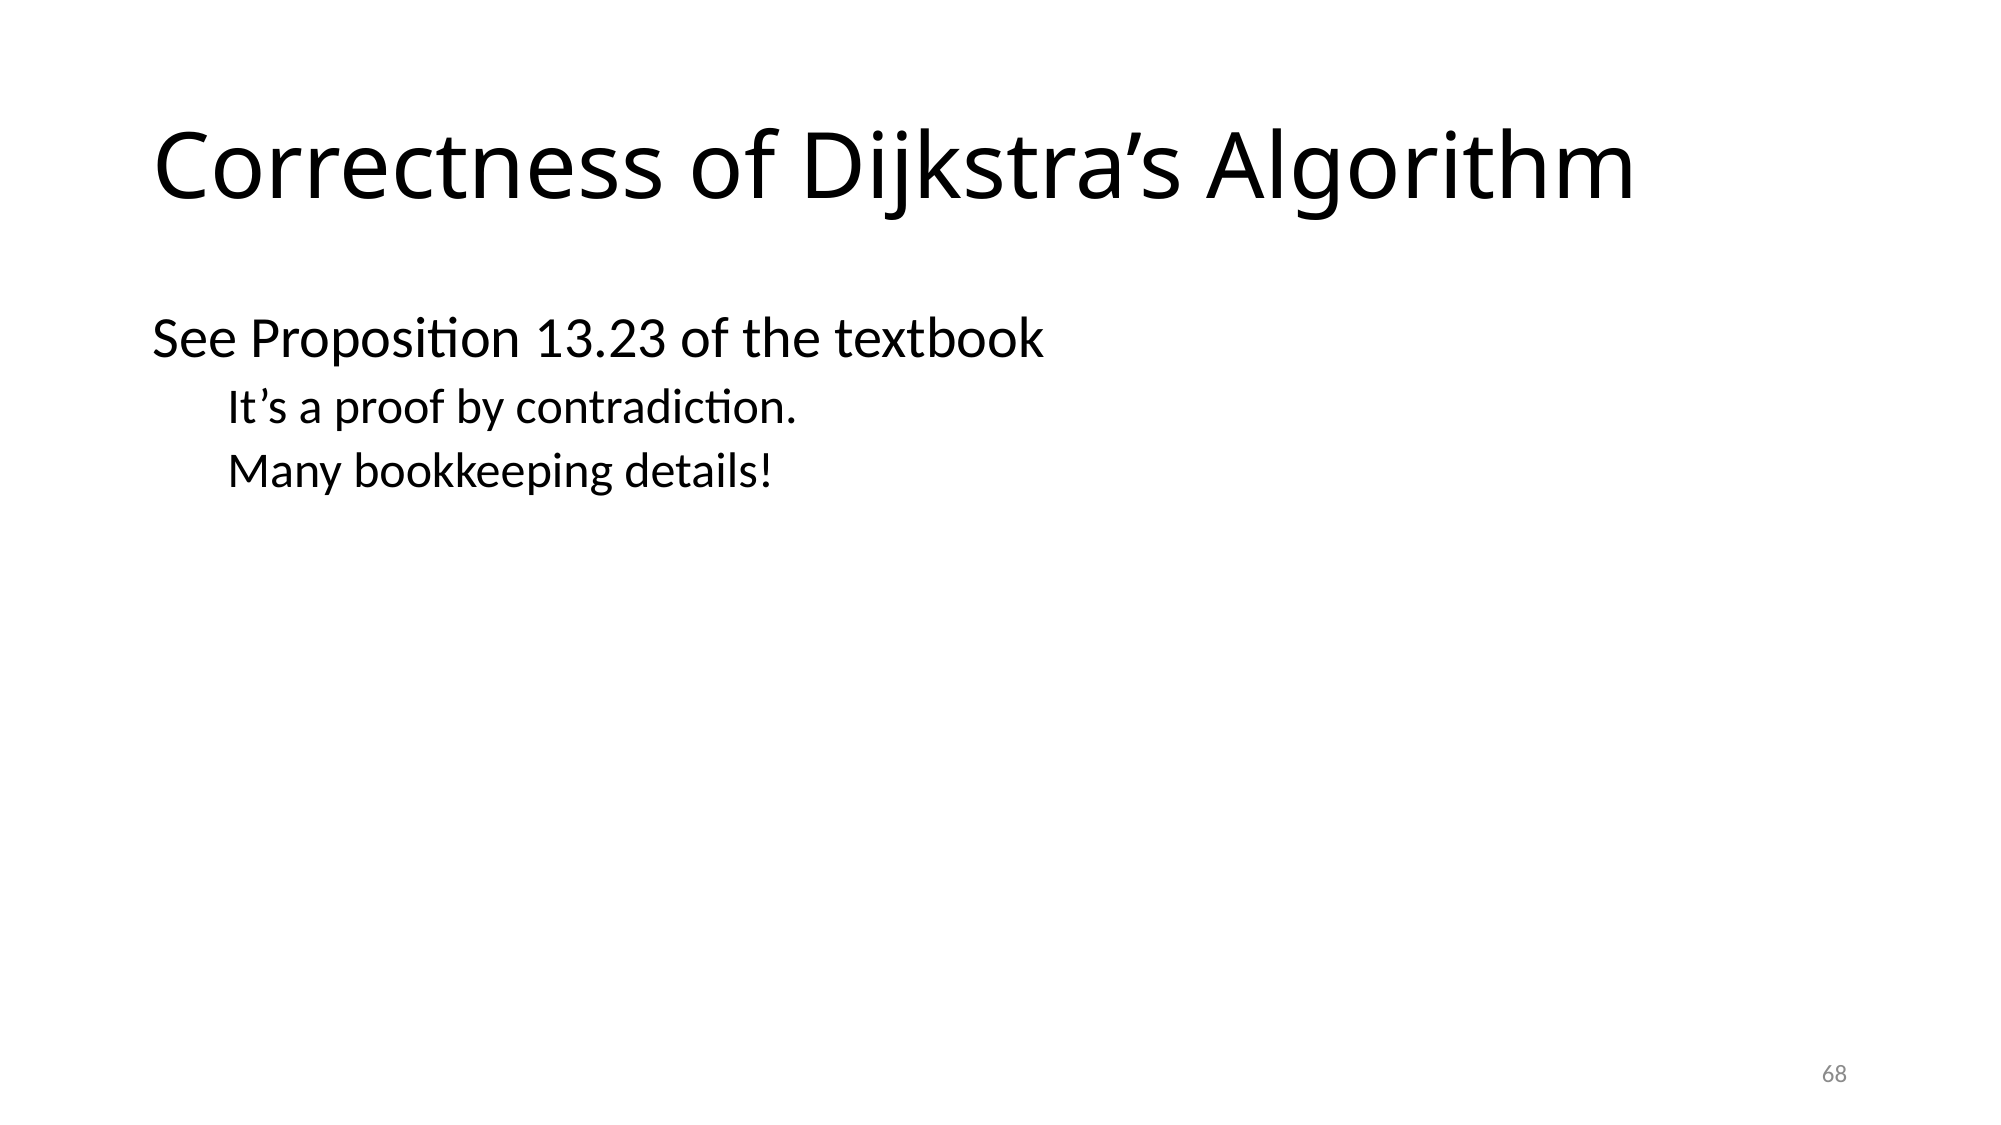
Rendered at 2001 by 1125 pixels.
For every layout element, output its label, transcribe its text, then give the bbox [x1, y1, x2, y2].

list See Proposition 13.23 of the textbook It’s a proof by contradiction. Many bookkeeping details! [137, 299, 1863, 1014]
slide_number 68 [1412, 1042, 1863, 1103]
title Correctness of Dijkstra’s Algorithm [137, 59, 1863, 278]
